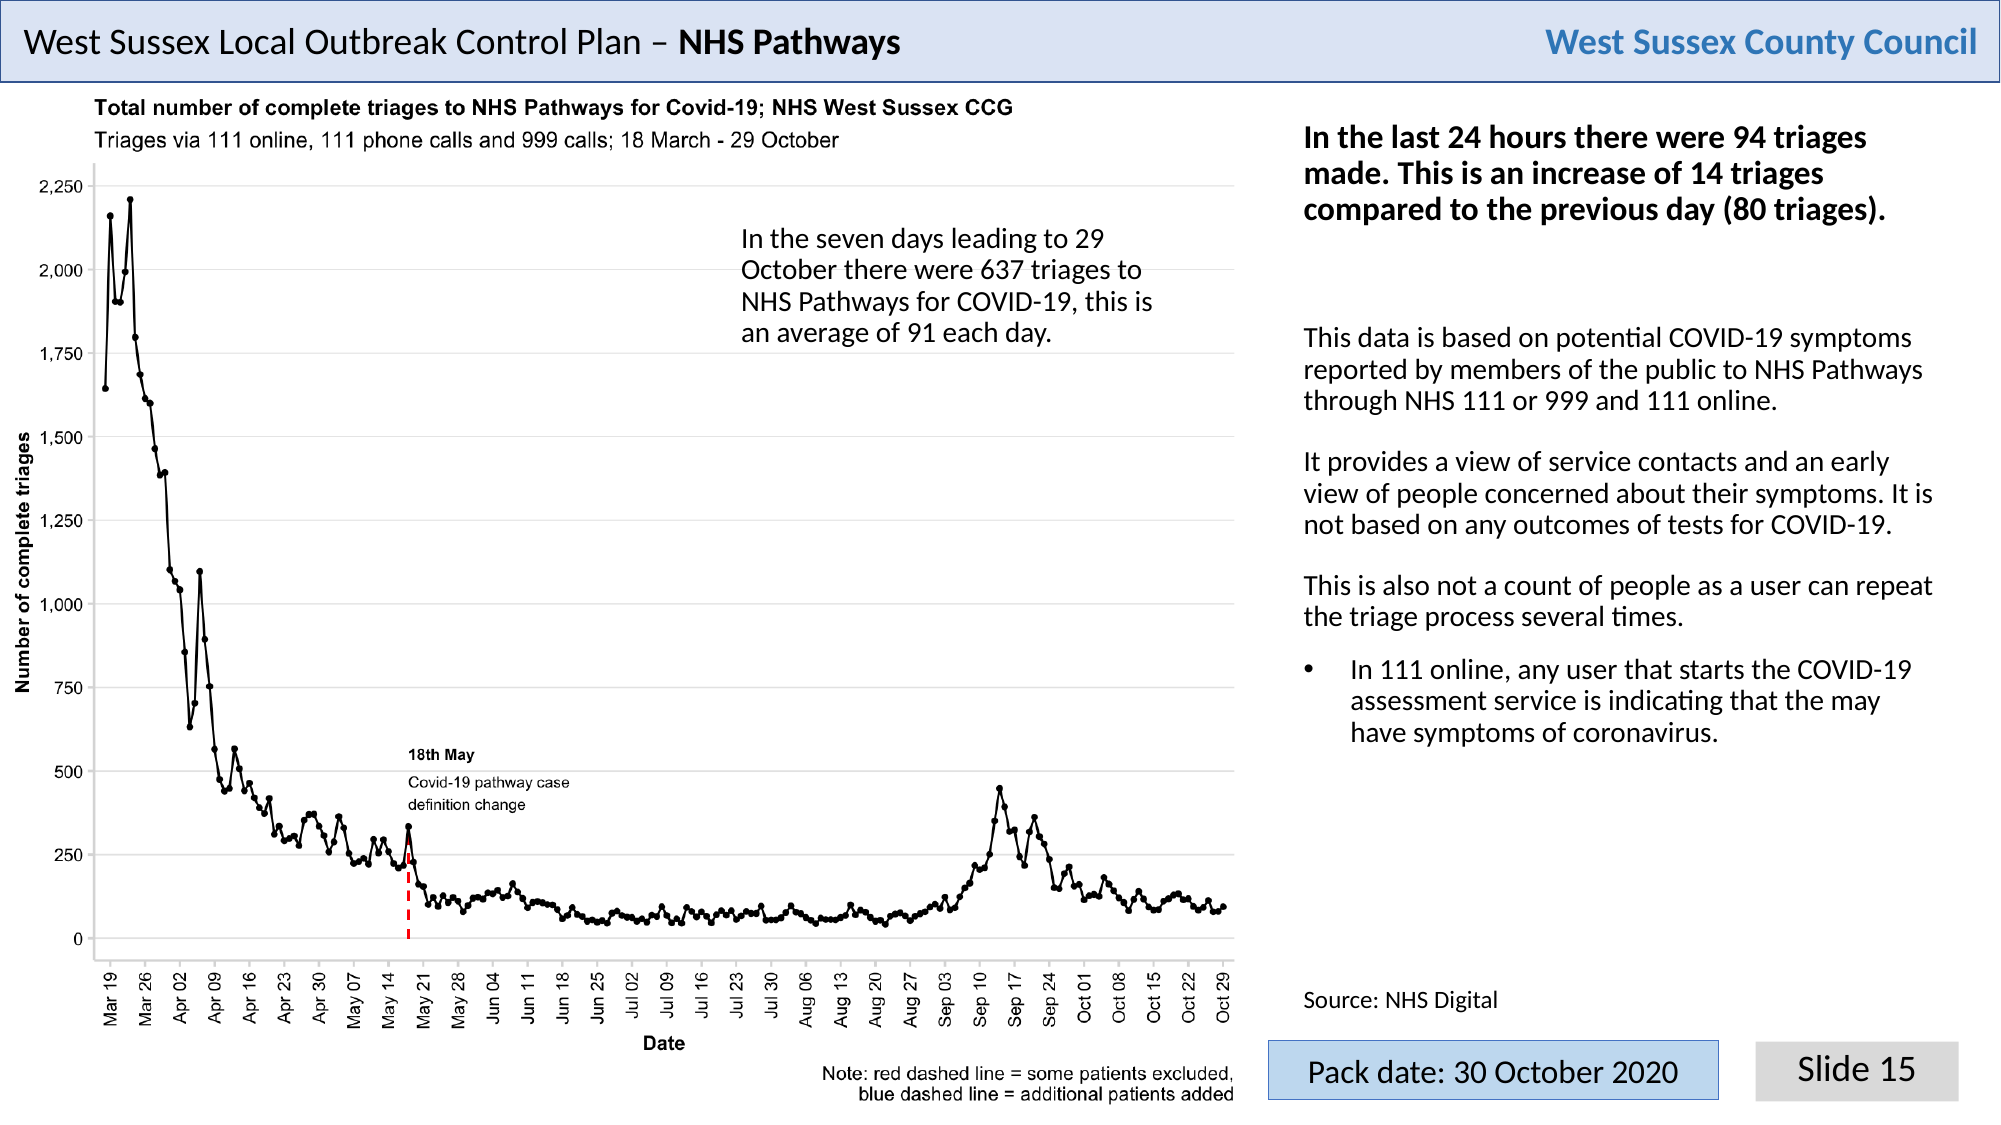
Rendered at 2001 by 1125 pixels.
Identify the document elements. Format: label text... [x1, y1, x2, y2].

list This data is based on potential COVID-19 symptoms reported by members of the public to NHS Pathways through NHS 111 or 999 and 111 online. It provides a view of service contacts and an early view of people concerned about their symptoms. It is not based on any outcomes of tests for COVID-19. This is also not a count of people as a user can repeat the triage process several times. In 111 online, any user that starts the COVID-19 assessment service is indicating that the may have symptoms of coronavirus. [1288, 315, 1949, 809]
list Source: NHS Digital [1288, 979, 1756, 1017]
picture [3, 86, 1246, 1116]
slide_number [1268, 1040, 1719, 1100]
list In the last 24 hours there were 94 triages made. This is an increase of 14 triages compared to the previous day (80 triages). [1288, 112, 1949, 271]
list Slide 15 [1755, 1041, 1959, 1102]
